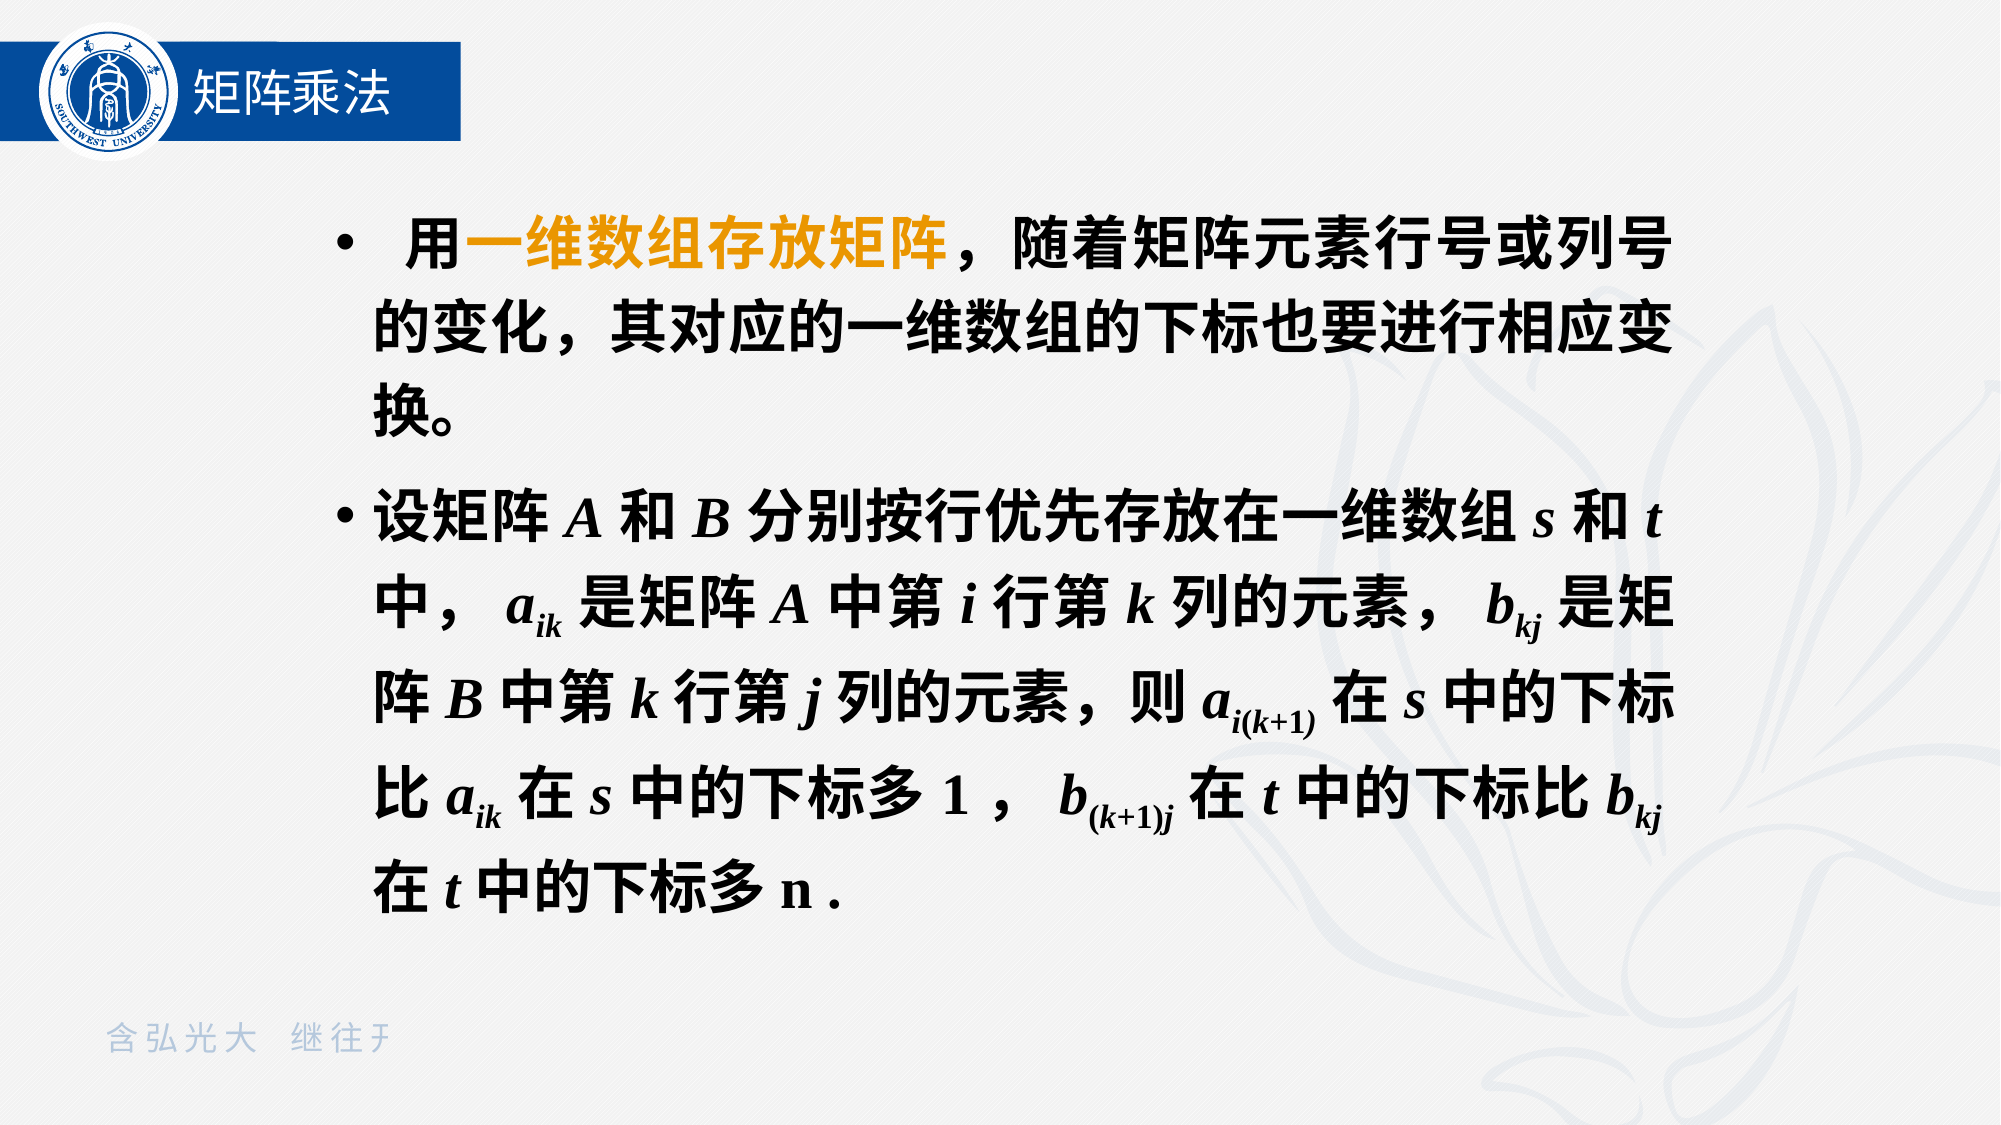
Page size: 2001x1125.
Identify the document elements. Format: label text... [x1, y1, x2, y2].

text_box 用一维数组存放矩阵，随着矩阵元素行号或列号的变化，其对应的一维数组的下标也要进行相应变换。 设矩阵A和B分别按行优先存放在一维数组s和t中，aik是矩阵A中第i行第k列的元素，bkj是矩阵B中第k行第j列的元素，则ai(k+1)在s中的下标比aik在s中的下标多1，b(k+1)j在t中的下标比bkj在t中的下标多n . [320, 184, 1691, 1024]
list 矩阵乘法 [180, 41, 461, 141]
